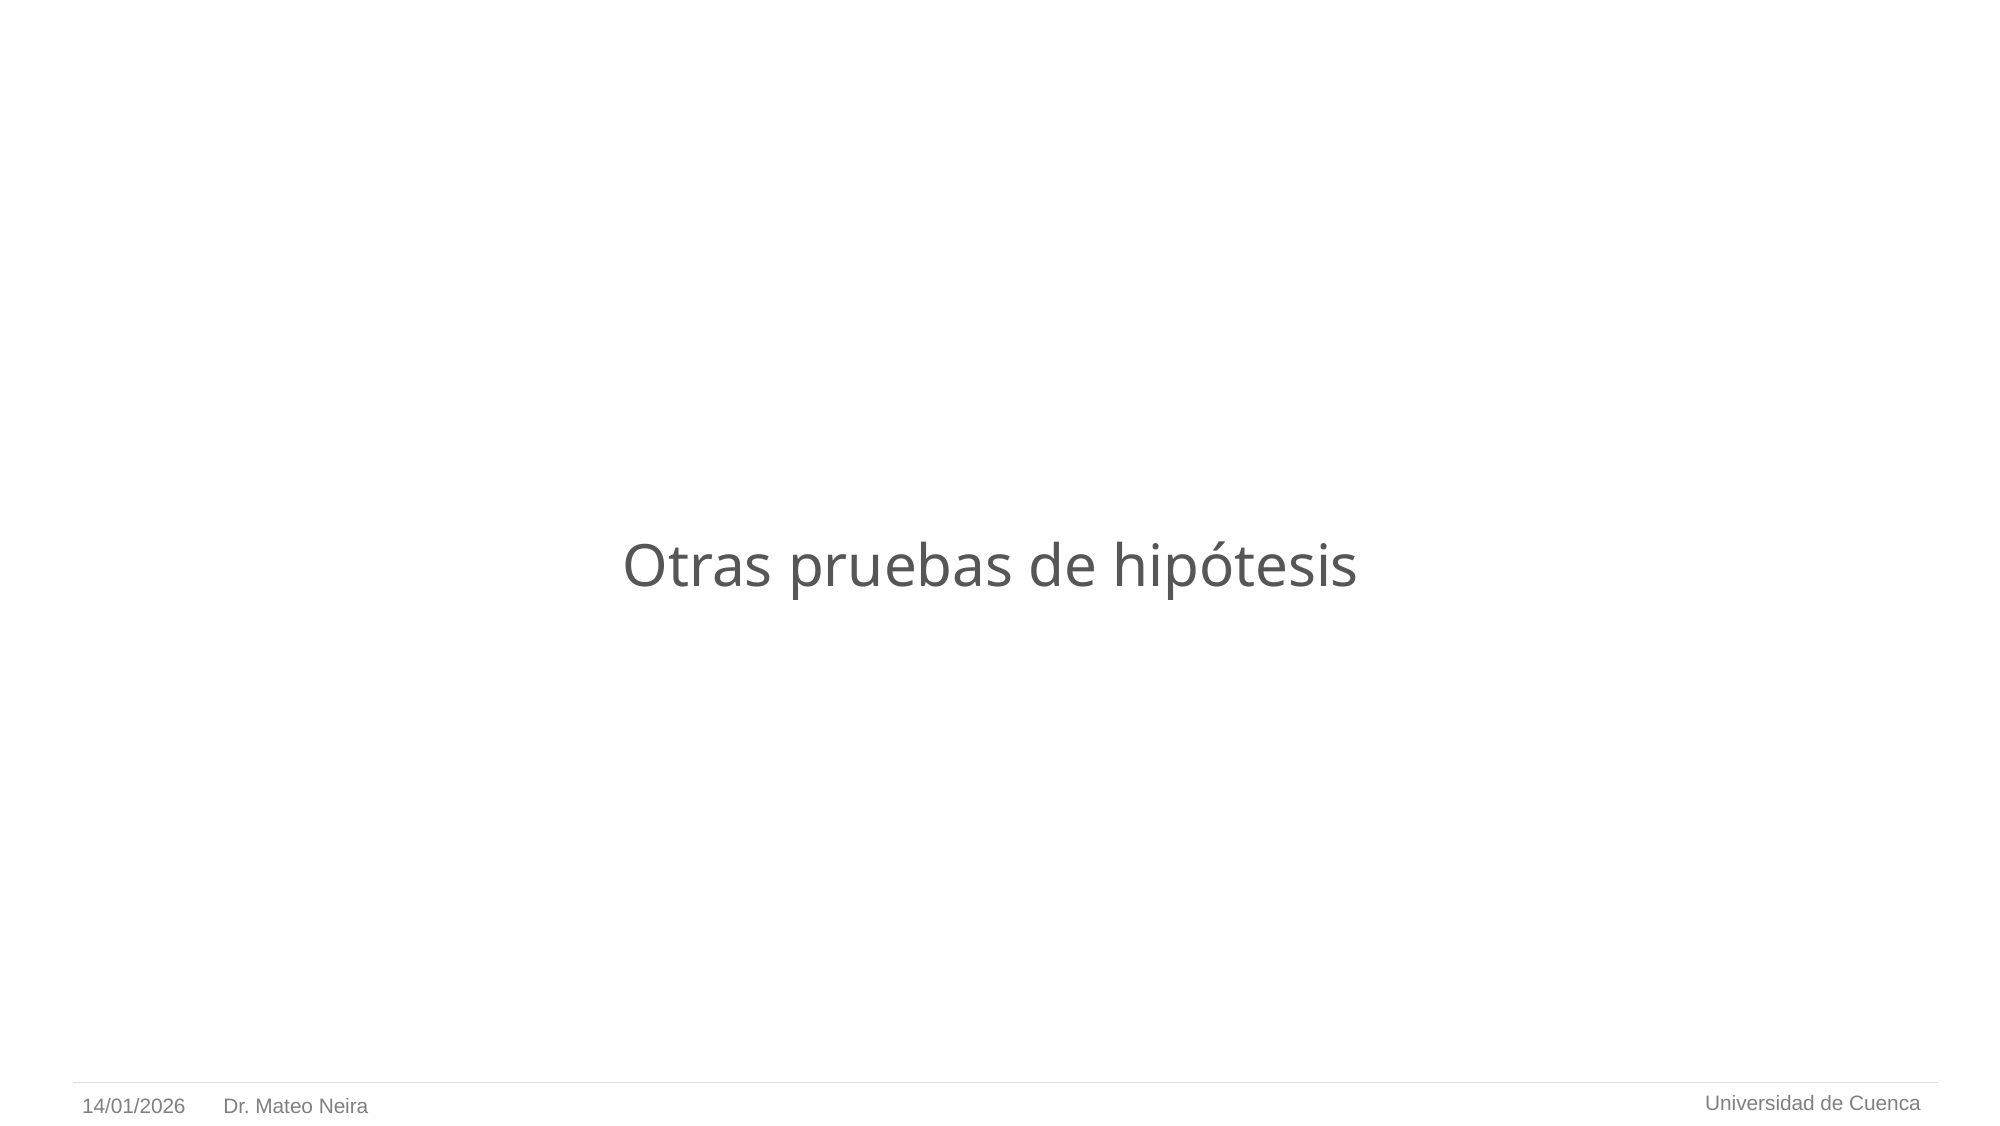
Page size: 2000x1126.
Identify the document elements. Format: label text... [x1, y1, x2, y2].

list Otras pruebas de hipótesis [0, 519, 2000, 606]
